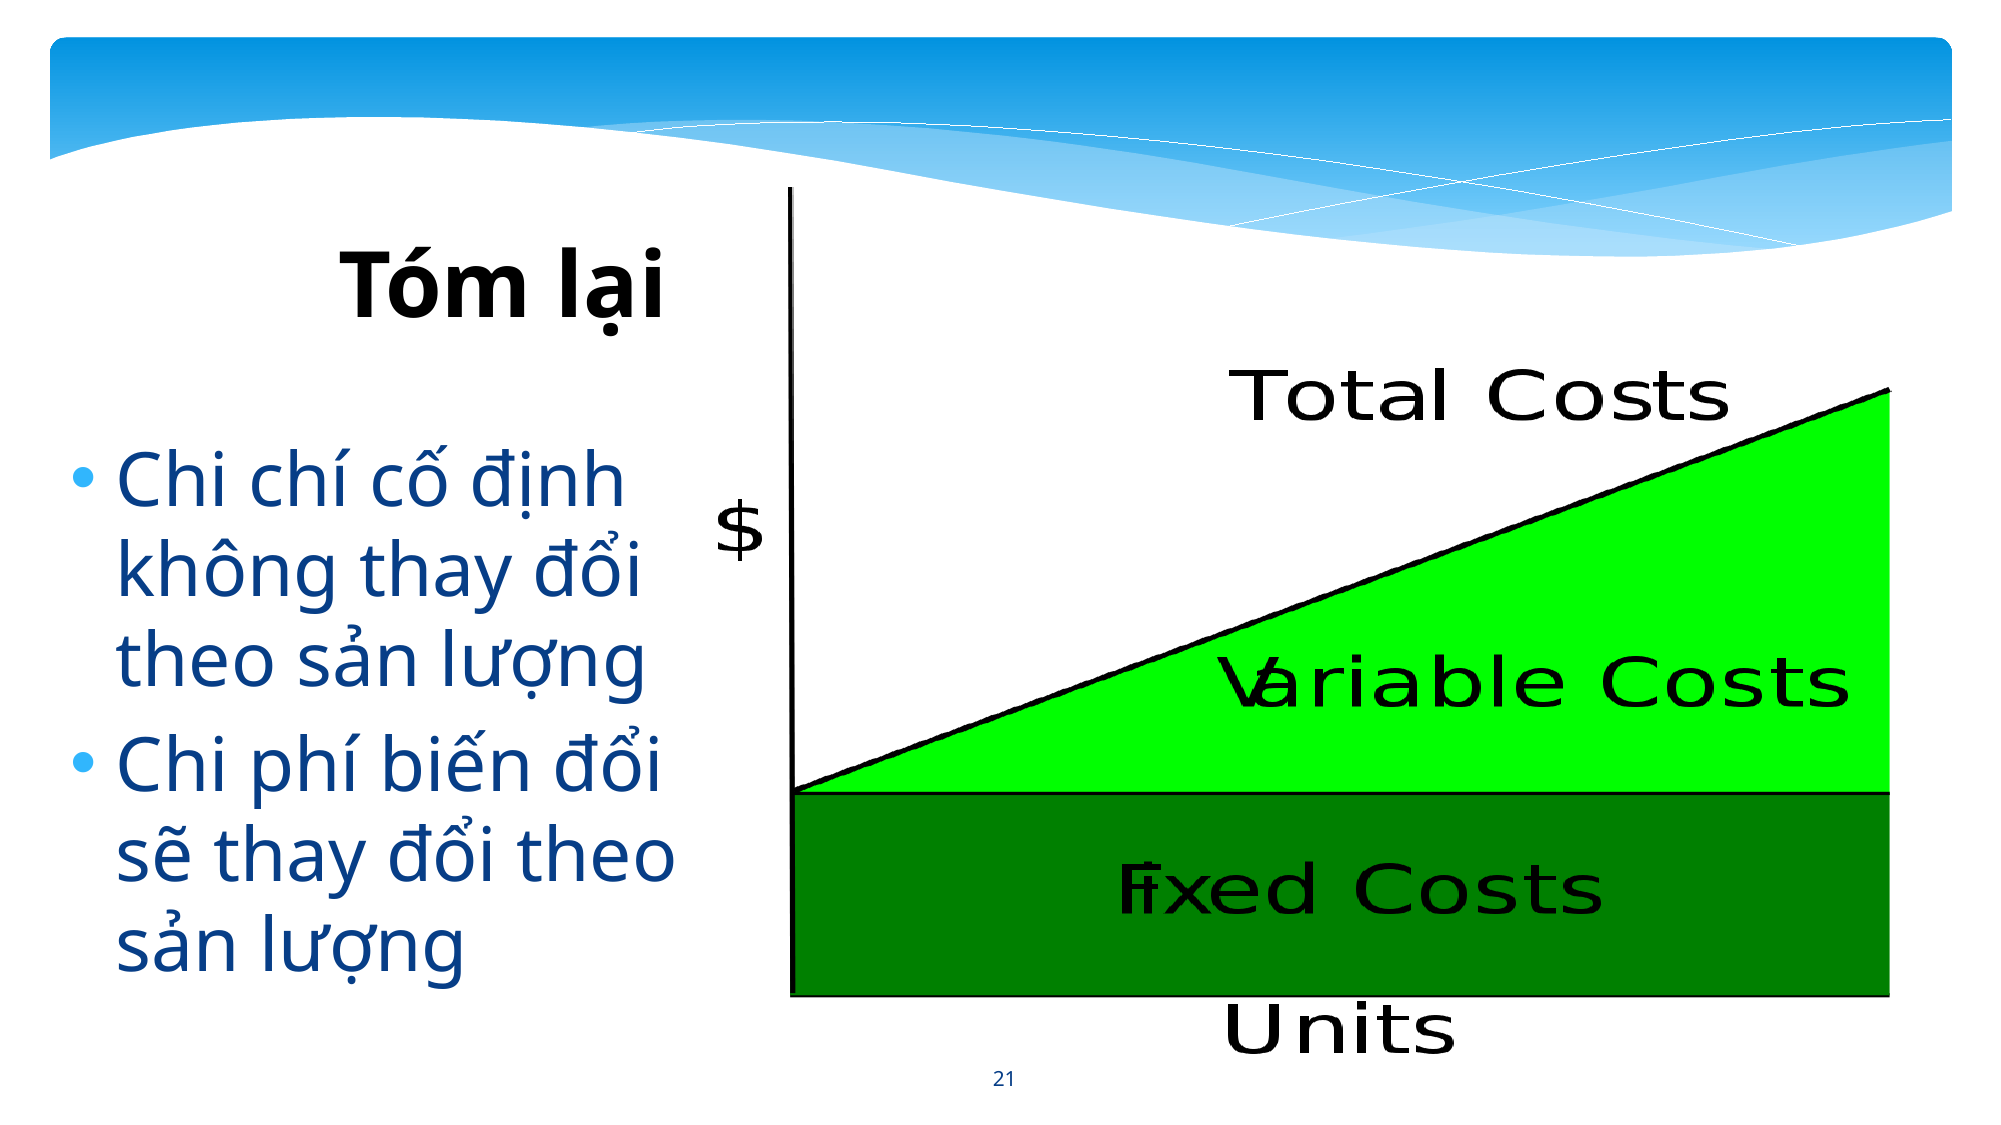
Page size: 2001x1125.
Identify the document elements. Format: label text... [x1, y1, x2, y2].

text_box Tóm lại [55, 218, 692, 424]
picture [699, 187, 2000, 1061]
text_box Chi chí cố định không thay đổi theo sản lượng Chi phí biến đổi sẽ thay đổi theo sản lượng [55, 424, 692, 983]
slide_number 21 [877, 1072, 1132, 1110]
